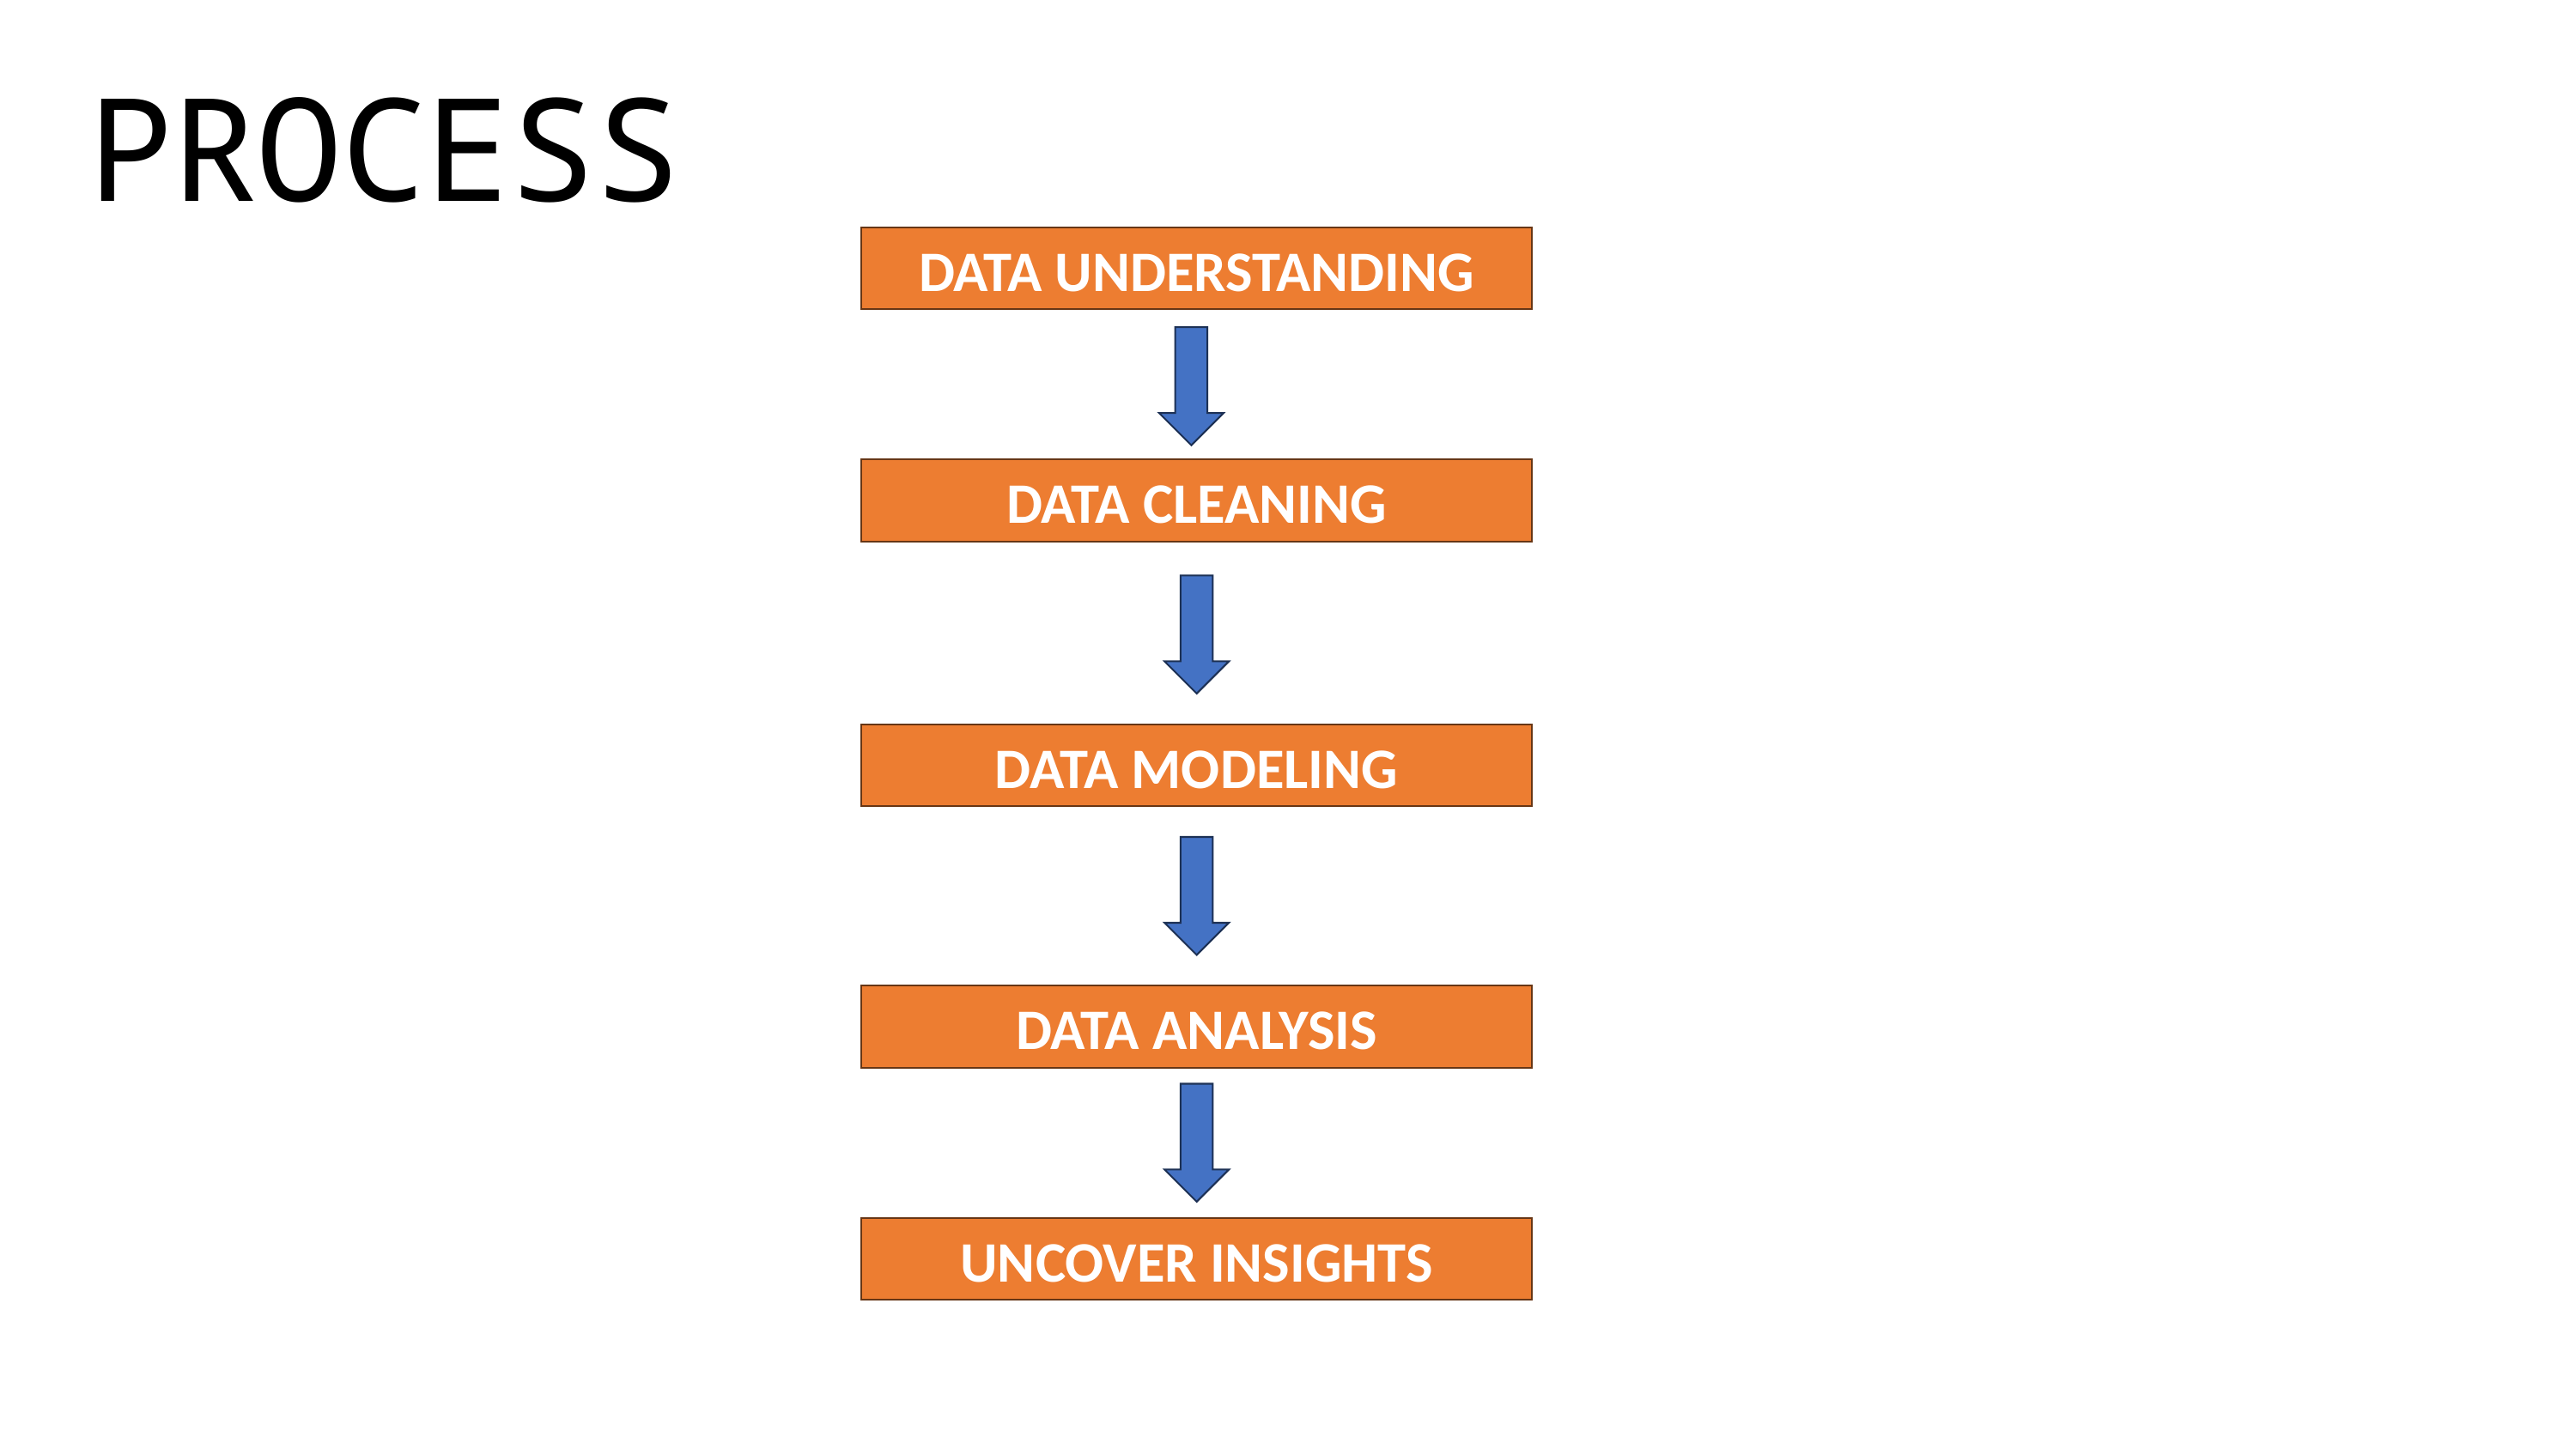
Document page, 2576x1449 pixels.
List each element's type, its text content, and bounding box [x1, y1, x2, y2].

text_box DATA UNDERSTANDING [860, 227, 1533, 310]
text_box DATA ANALYSIS [860, 985, 1533, 1069]
text_box [1157, 326, 1226, 447]
text_box [1162, 835, 1231, 956]
text_box DATA MODELING [860, 724, 1533, 807]
text_box UNCOVER INSIGHTS [860, 1217, 1533, 1300]
text_box PROCESS [75, 52, 762, 237]
text_box [1162, 574, 1231, 695]
text_box DATA CLEANING [860, 458, 1533, 543]
text_box [1162, 1082, 1231, 1203]
